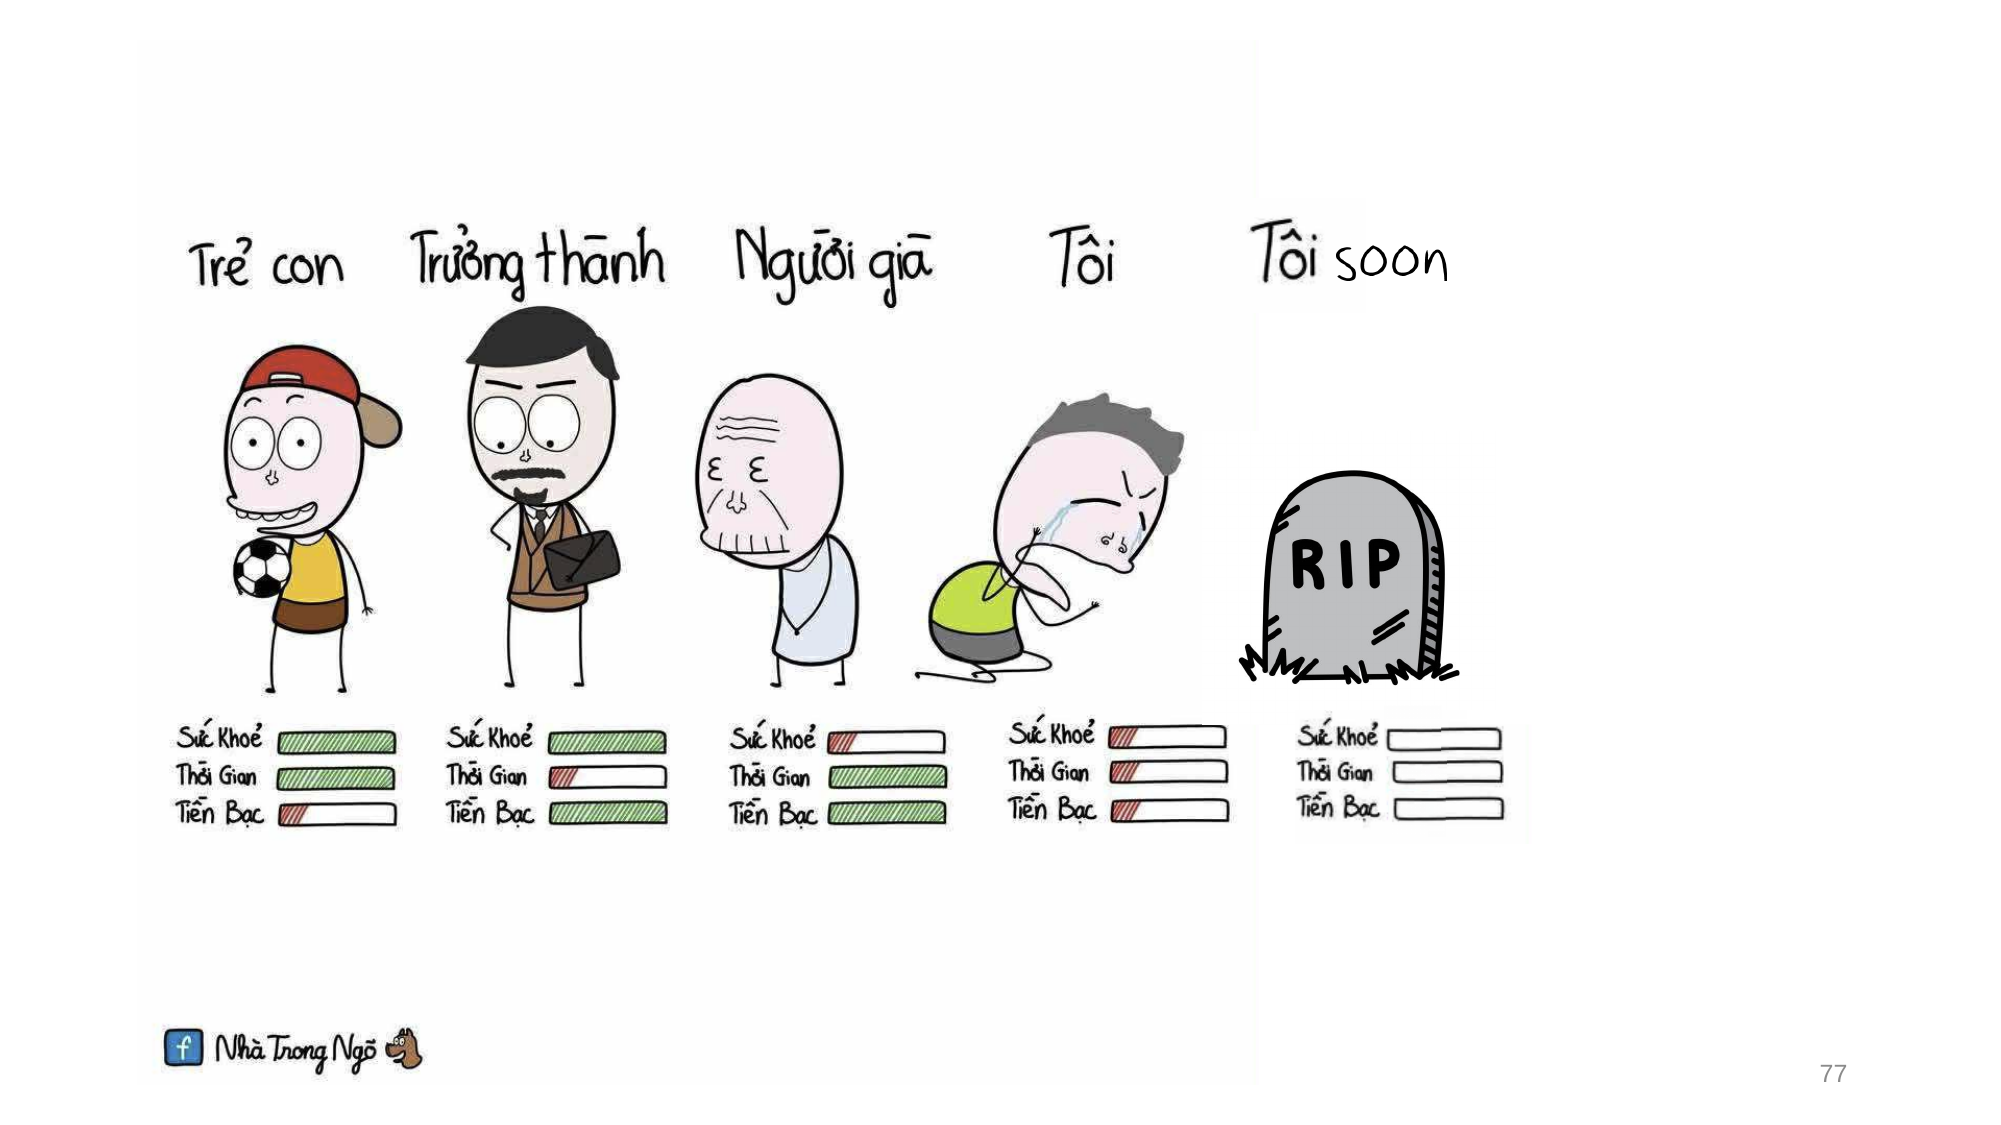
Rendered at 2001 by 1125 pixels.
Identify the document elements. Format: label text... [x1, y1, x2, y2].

slide_number 77 [1412, 1042, 1863, 1103]
picture [137, 40, 1557, 1085]
